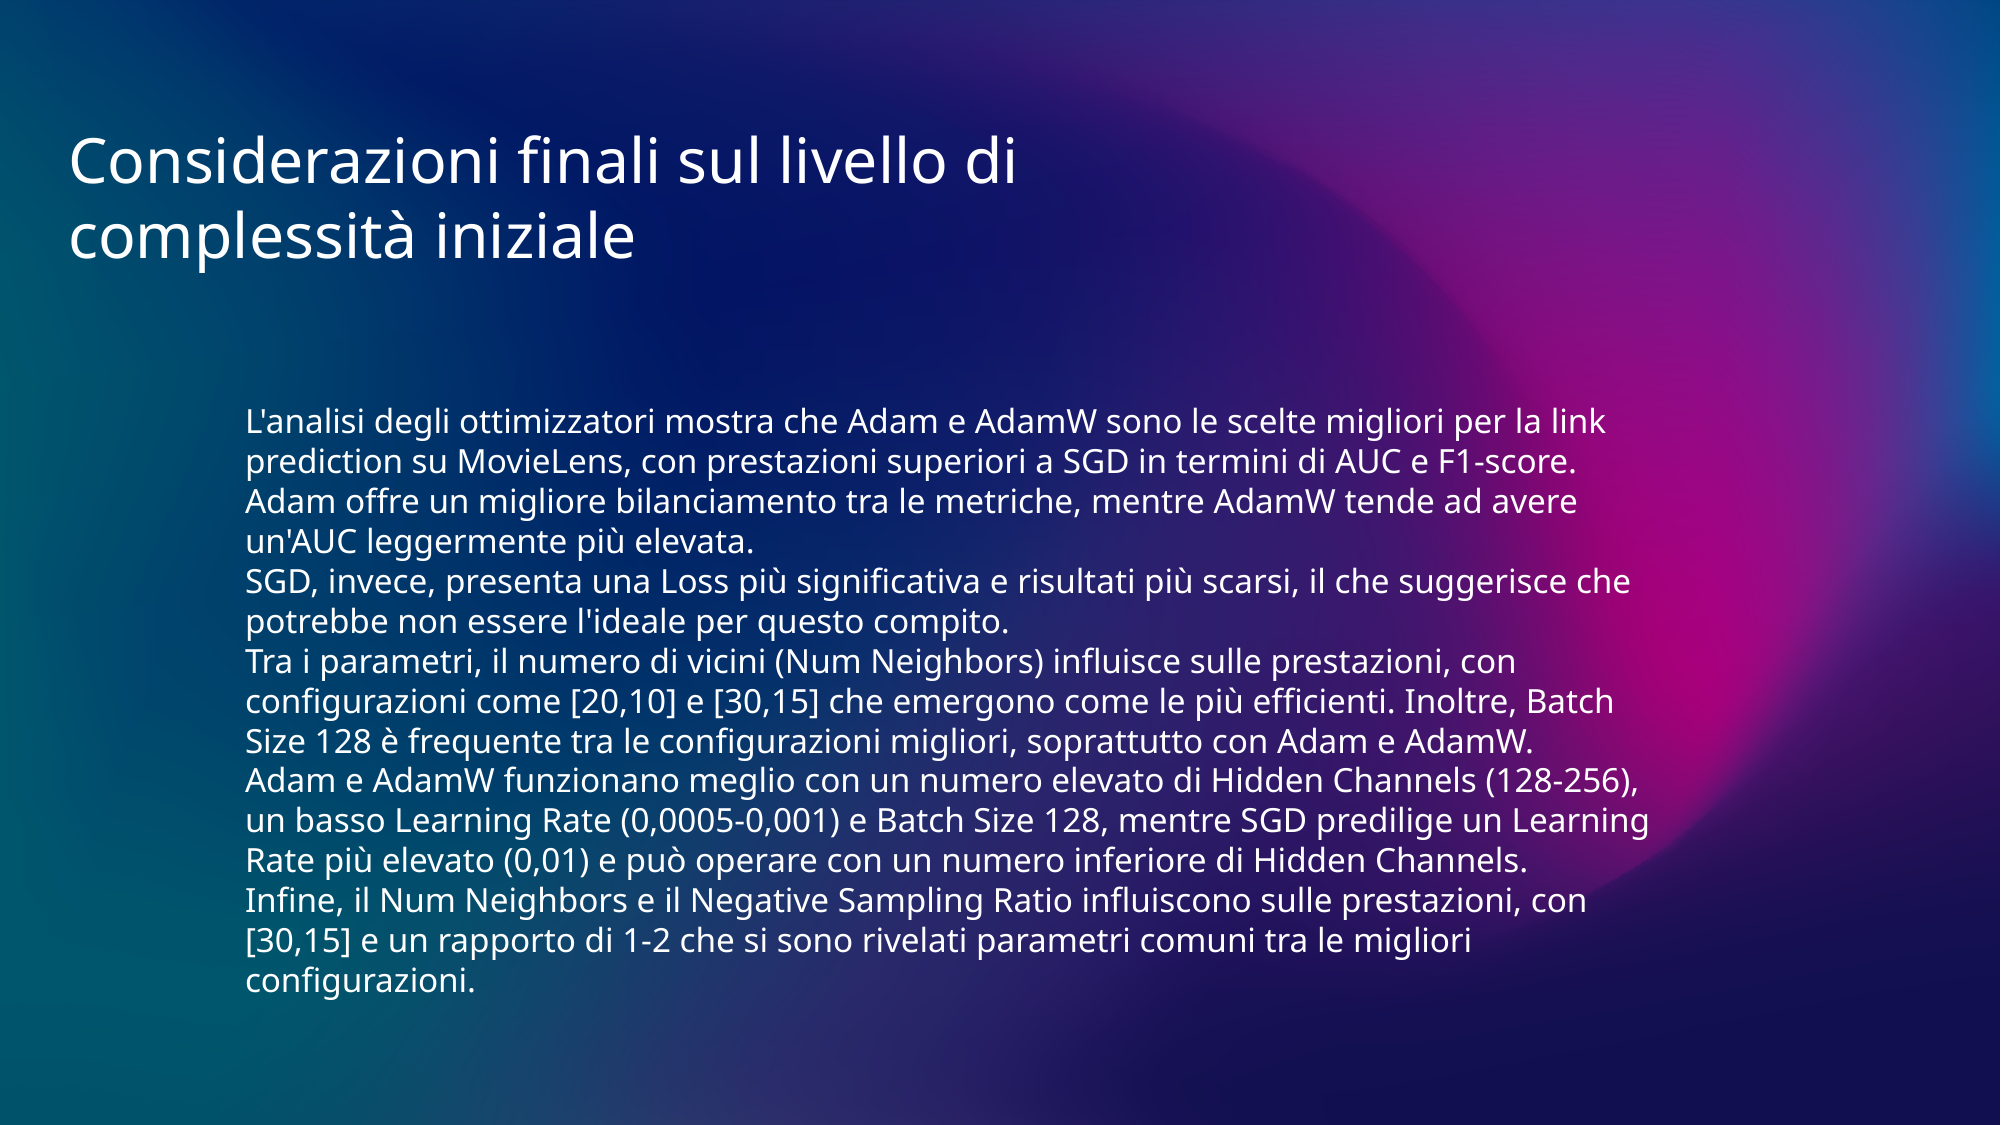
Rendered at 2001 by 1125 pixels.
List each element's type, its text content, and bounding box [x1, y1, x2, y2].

picture [0, 0, 2000, 1125]
text_box Considerazioni finali sul livello di complessità iniziale [53, 113, 1071, 279]
text_box L'analisi degli ottimizzatori mostra che Adam e AdamW sono le scelte migliori per la link prediction su MovieLens, con prestazioni superiori a SGD in termini di AUC e F1-score. Adam offre un migliore bilanciamento tra le metriche, mentre AdamW tende ad avere un'AUC leggermente più elevata. SGD, invece, presenta una Loss più significativa e risultati più scarsi, il che suggerisce che potrebbe non essere l'ideale per questo compito. Tra i parametri, il numero di vicini (Num Neighbors) influisce sulle prestazioni, con configurazioni come [20,10] e [30,15] che emergono come le più efficienti. Inoltre, Batch Size 128 è frequente tra le configurazioni migliori, soprattutto con Adam e AdamW. Adam e AdamW funzionano meglio con un numero elevato di Hidden Channels (128-256), un basso Learning Rate (0,0005-0,001) e Batch Size 128, mentre SGD predilige un Learning Rate più elevato (0,01) e può operare con un numero inferiore di Hidden Channels. Infine, il Num Neighbors e il Negative Sampling Ratio influiscono sulle prestazioni, con [30,15] e un rapporto di 1-2 che si sono rivelati parametri comuni tra le migliori configurazioni. [229, 392, 1702, 1007]
